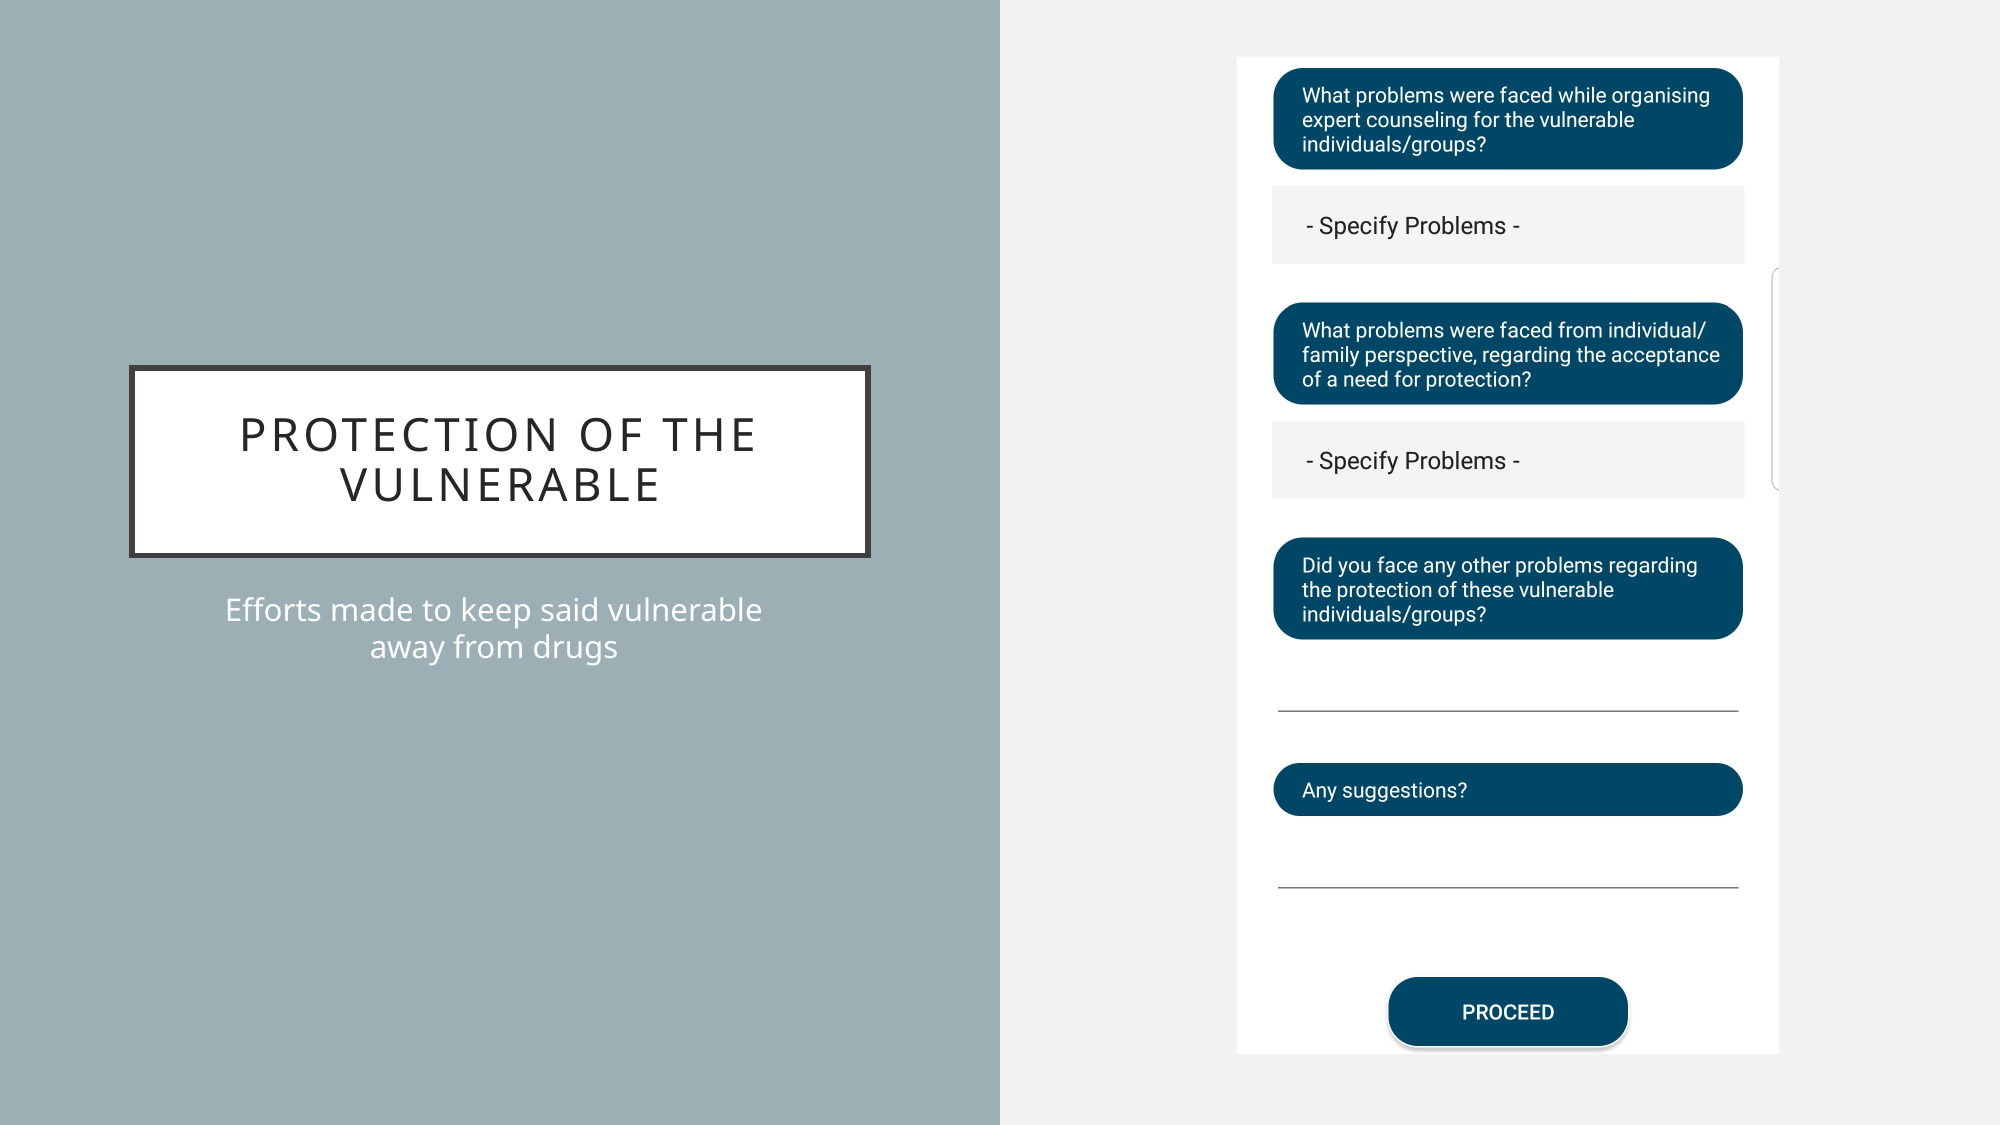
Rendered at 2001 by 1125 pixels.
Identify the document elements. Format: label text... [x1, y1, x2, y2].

title PROTECTION of the vulnerable [129, 365, 871, 558]
list Efforts made to keep said vulnerable away from drugs [183, 582, 806, 943]
picture [1237, 57, 1779, 1054]
